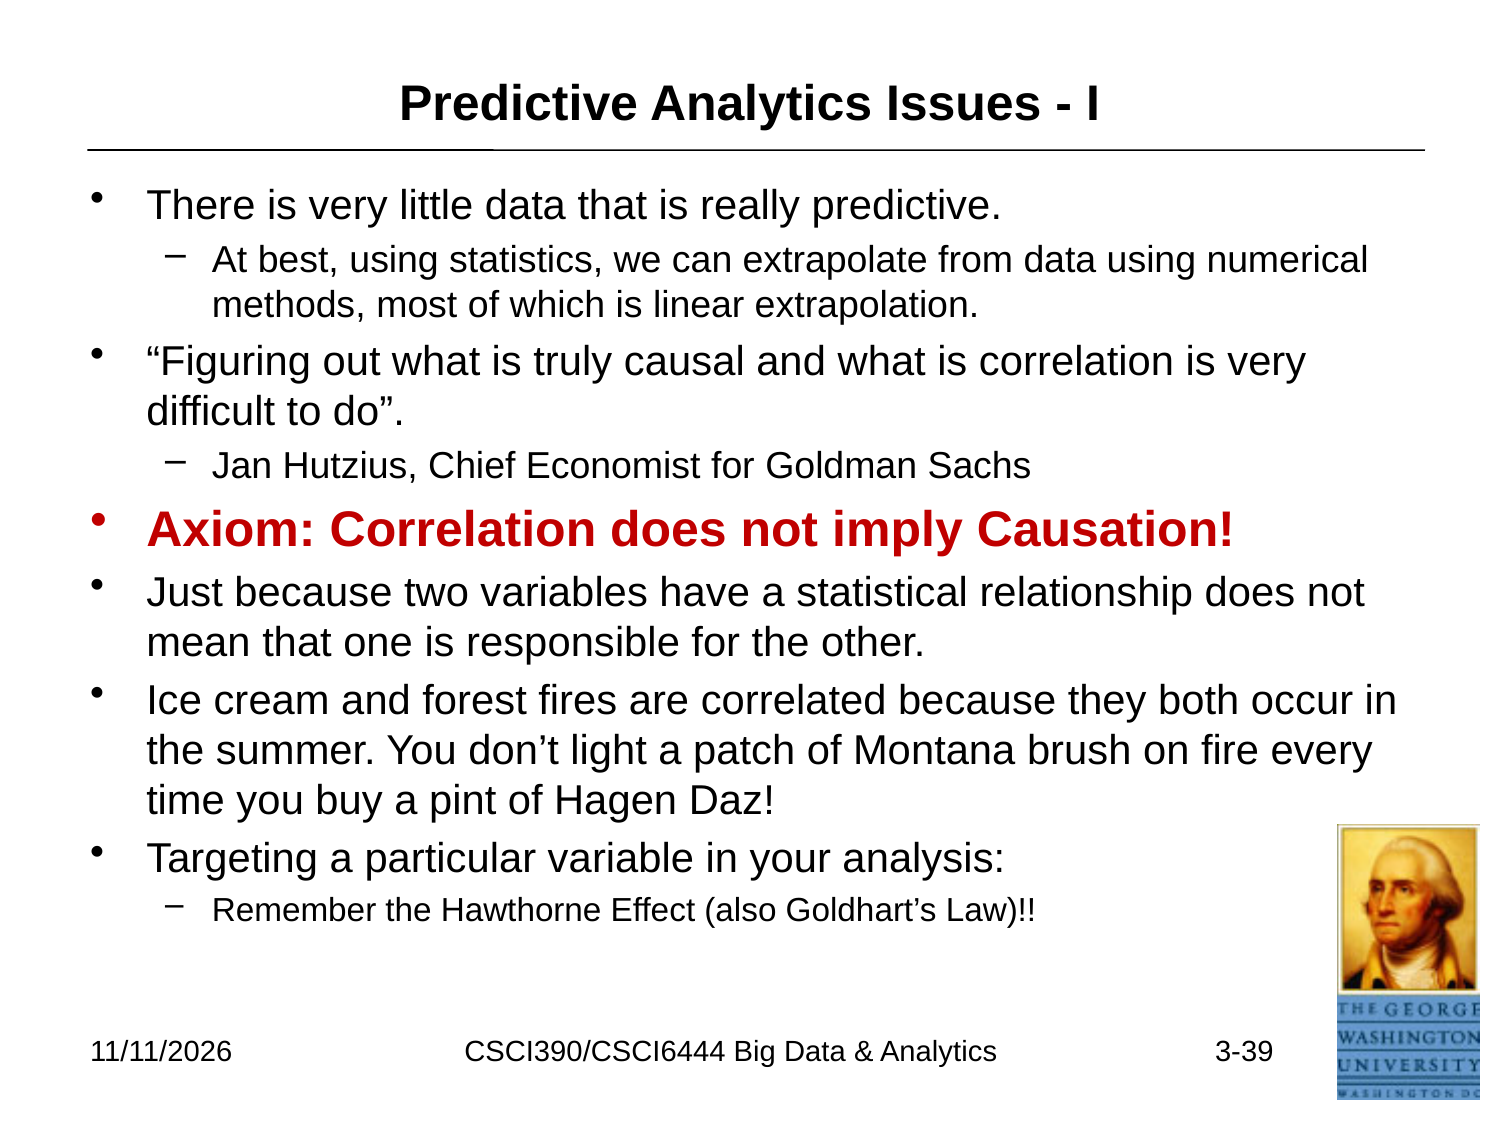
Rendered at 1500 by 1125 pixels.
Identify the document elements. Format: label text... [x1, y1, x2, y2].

title Predictive Analytics Issues - I [75, 50, 1425, 150]
picture [1337, 824, 1480, 1100]
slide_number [75, 1024, 250, 1103]
slide_number 3-39 [1200, 1025, 1313, 1104]
footer CSCI390/CSCI6444 Big Data & Analytics [300, 1024, 1163, 1103]
list There is very little data that is really predictive. At best, using statistics, we can extrapolate from data using numerical methods, most of which is linear extrapolation. “Figuring out what is truly causal and what is correlation is very difficult to do”. Jan Hutzius, Chief Economist for Goldman Sachs Axiom: Correlation does not imply Causation! Just because two variables have a statistical relationship does not mean that one is responsible for the other. Ice cream and forest fires are correlated because they both occur in the summer. You don’t light a patch of Montana brush on fire every time you buy a pint of Hagen Daz! Targeting a particular variable in your analysis: Remember the Hawthorne Effect (also Goldhart’s Law)!! [75, 170, 1425, 1013]
